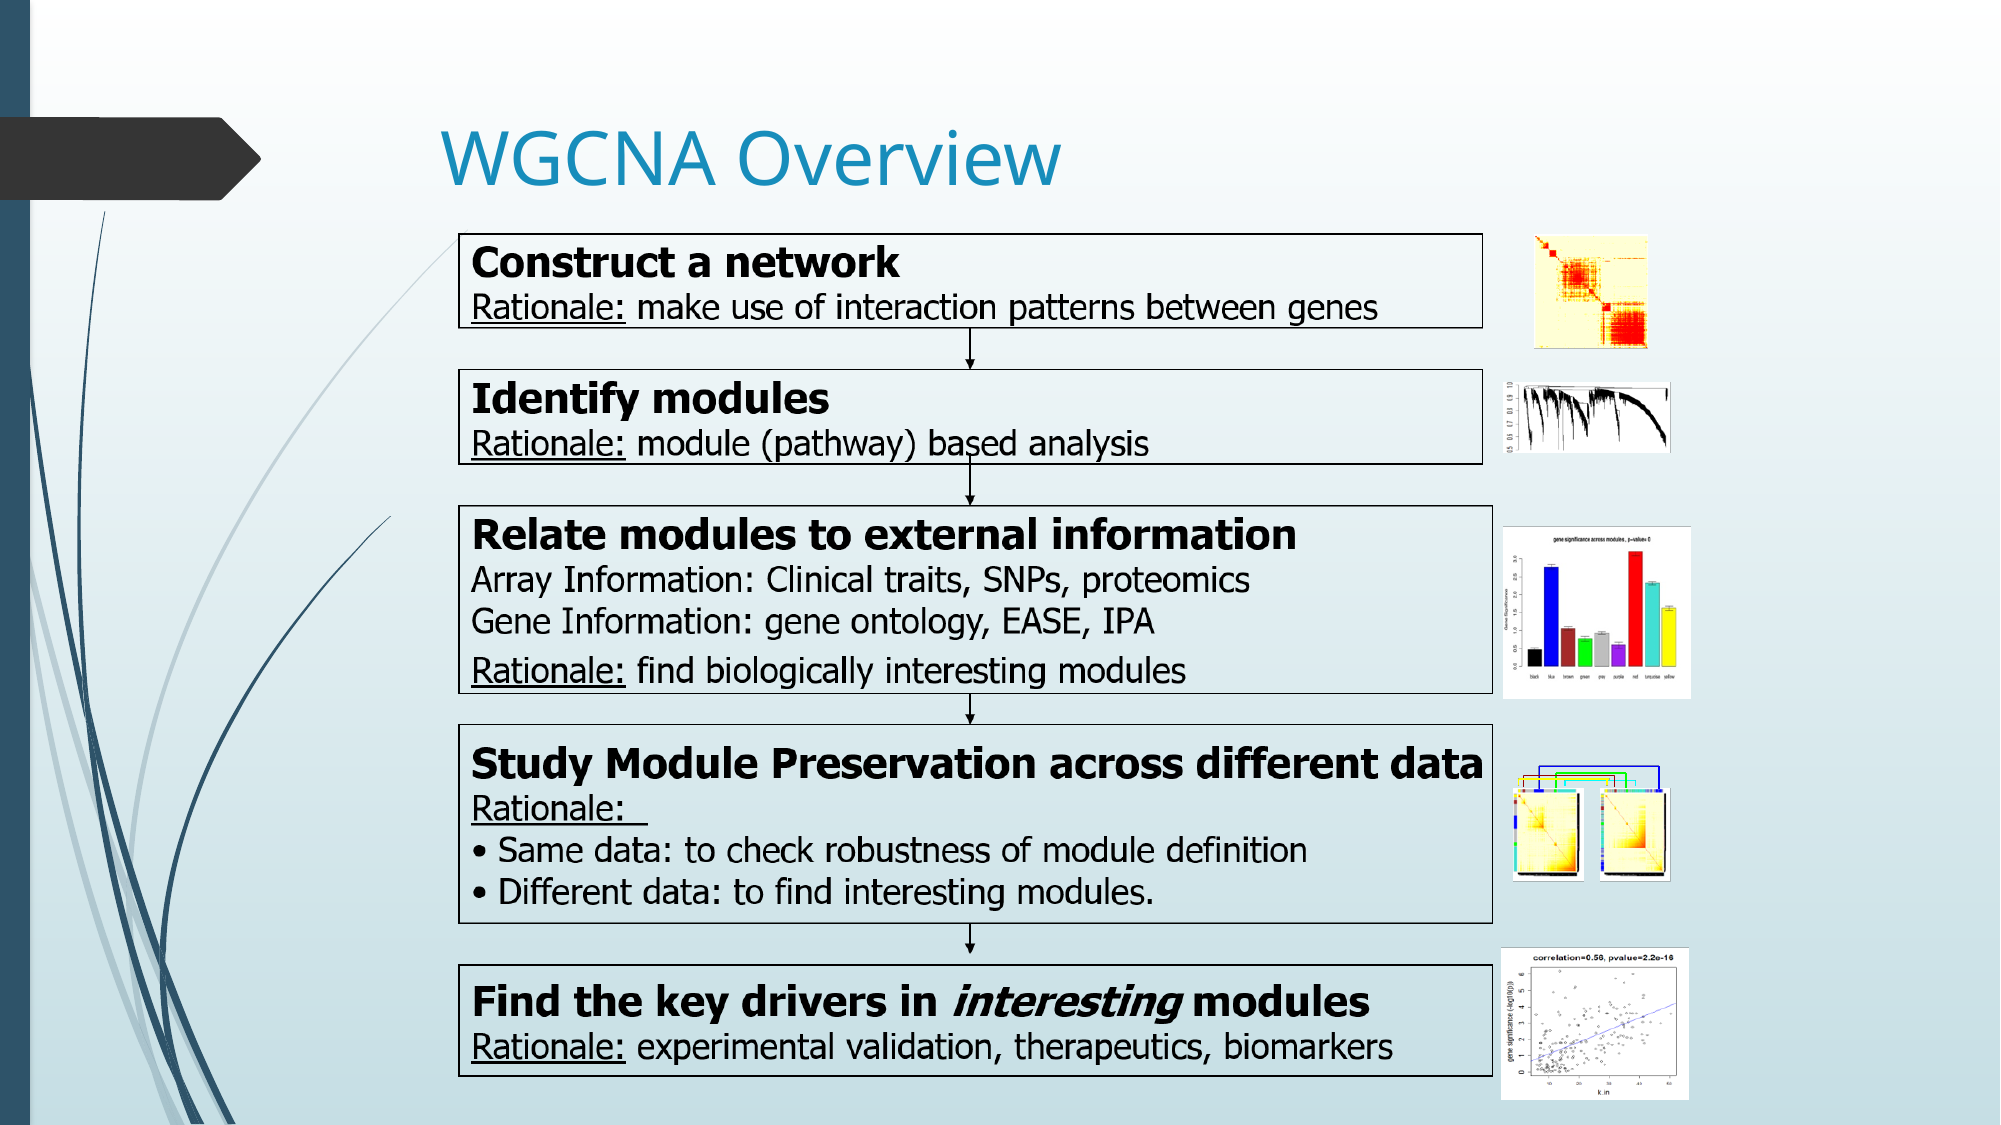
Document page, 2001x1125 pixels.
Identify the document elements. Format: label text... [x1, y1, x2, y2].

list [445, 221, 1691, 1100]
title WGCNA Overview [425, 102, 1888, 313]
